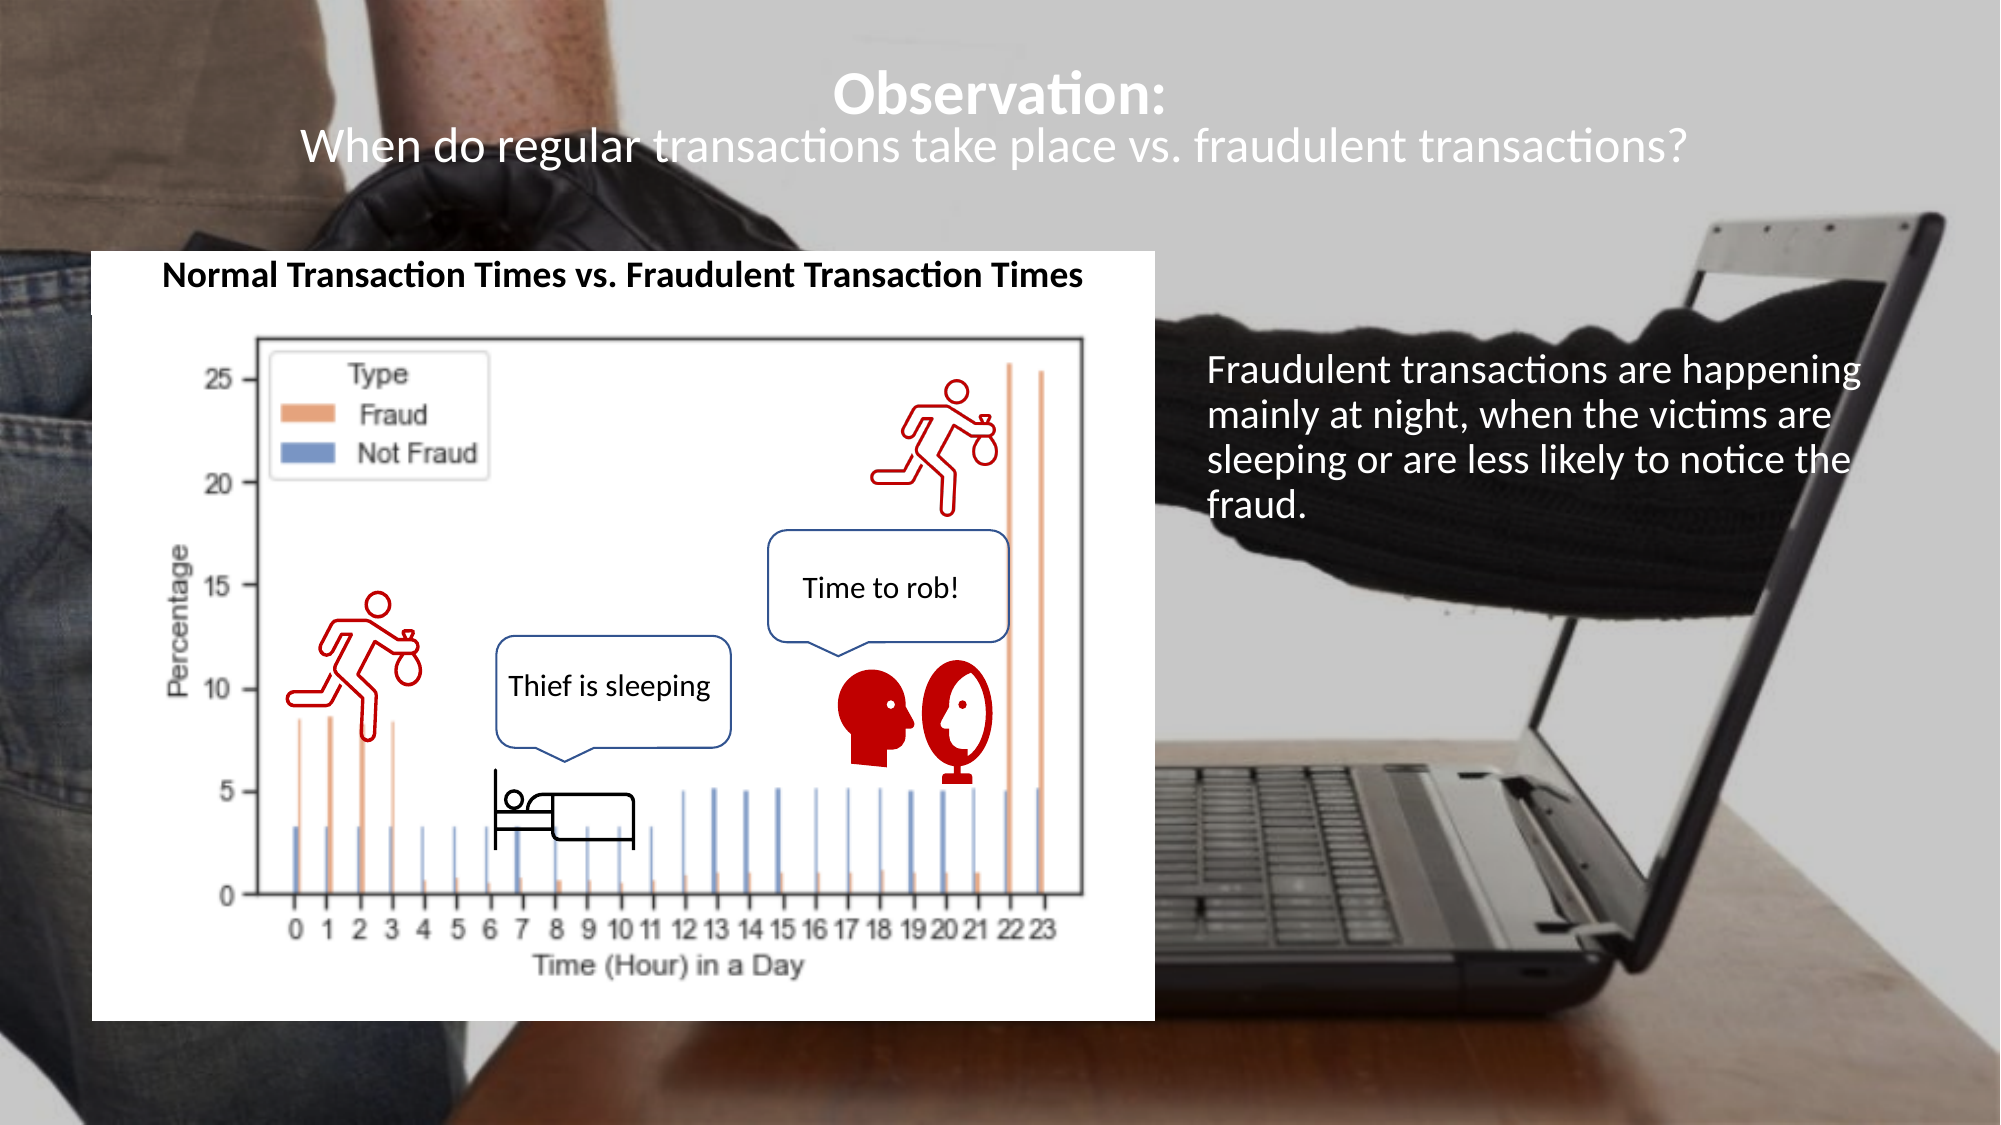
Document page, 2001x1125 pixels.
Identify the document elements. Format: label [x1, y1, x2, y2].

text_box [91, 310, 1155, 1021]
picture [0, 0, 2000, 1125]
